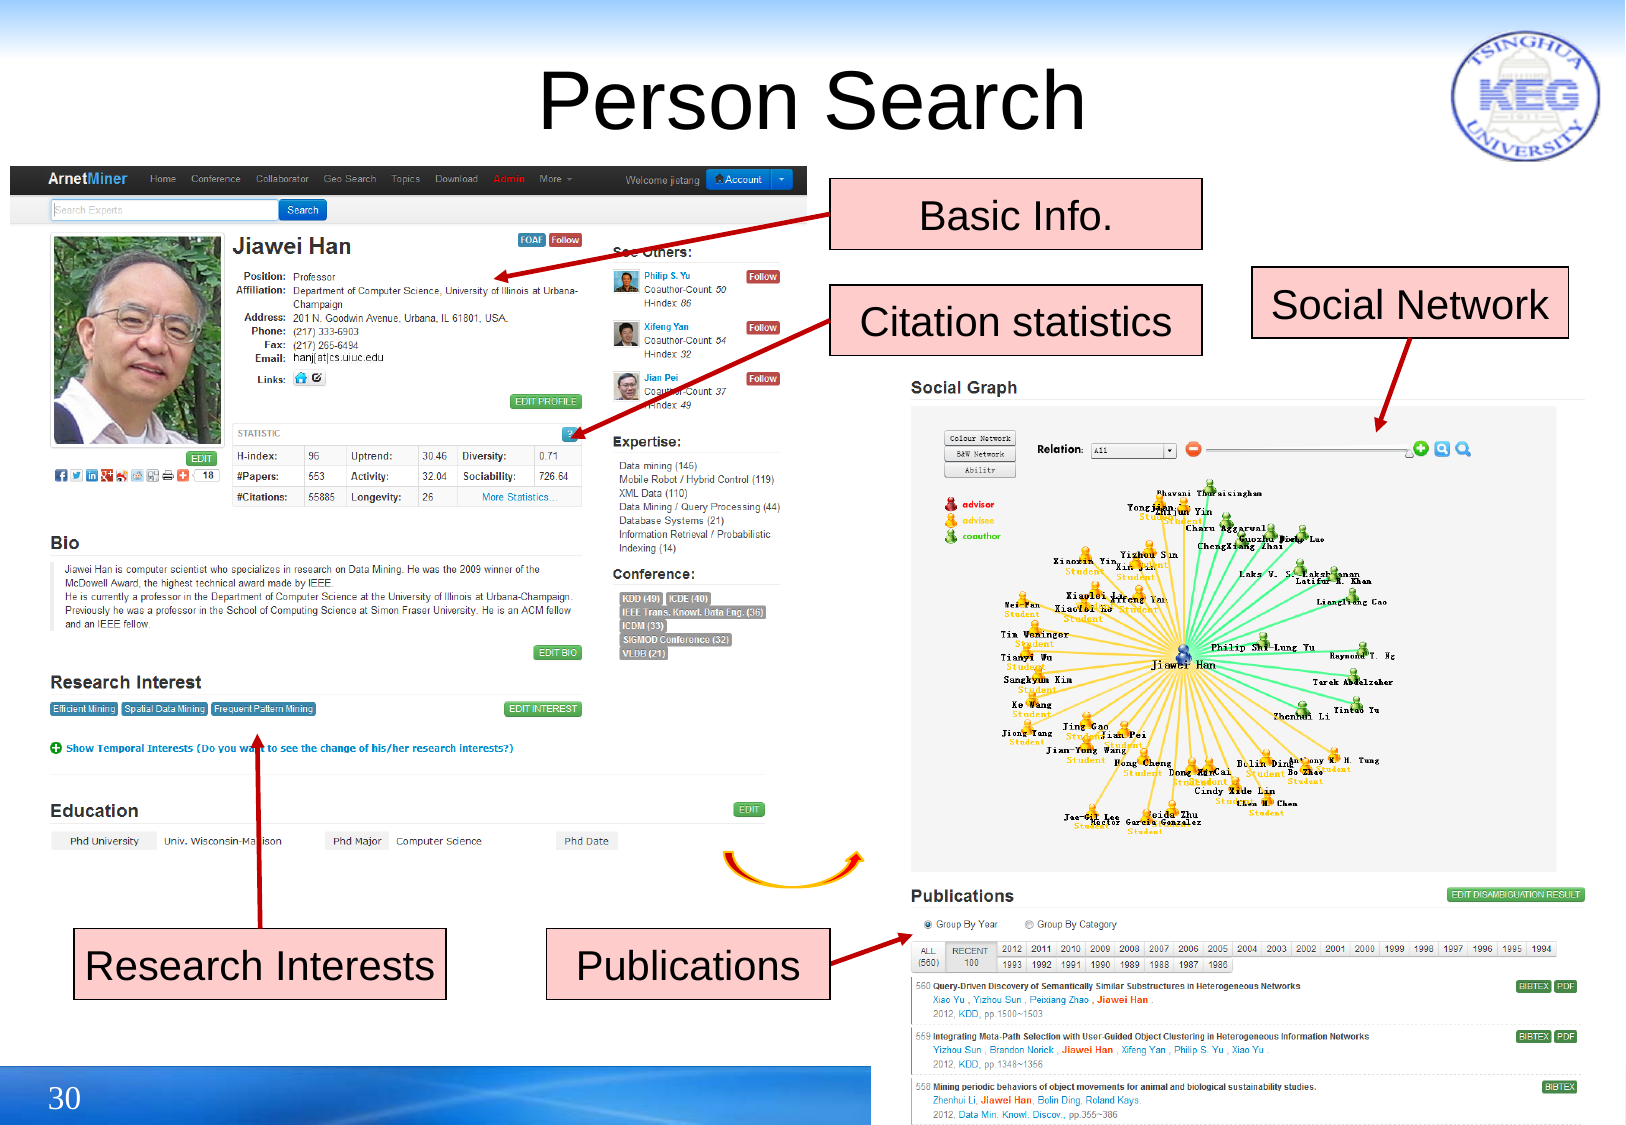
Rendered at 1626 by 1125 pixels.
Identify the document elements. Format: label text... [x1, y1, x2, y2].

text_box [829, 934, 914, 965]
text_box Research Interests [74, 928, 447, 1000]
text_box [570, 319, 831, 439]
title Person Search [44, 30, 1581, 162]
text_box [1375, 337, 1411, 433]
picture [0, 373, 1626, 1125]
text_box Basic Info. [830, 178, 1203, 250]
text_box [493, 213, 831, 280]
text_box Publications [546, 928, 831, 1000]
text_box Social Network [1252, 267, 1569, 338]
picture [10, 166, 807, 854]
text_box [724, 849, 866, 890]
text_box Citation statistics [830, 284, 1203, 356]
picture [1450, 30, 1604, 163]
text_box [256, 733, 261, 929]
